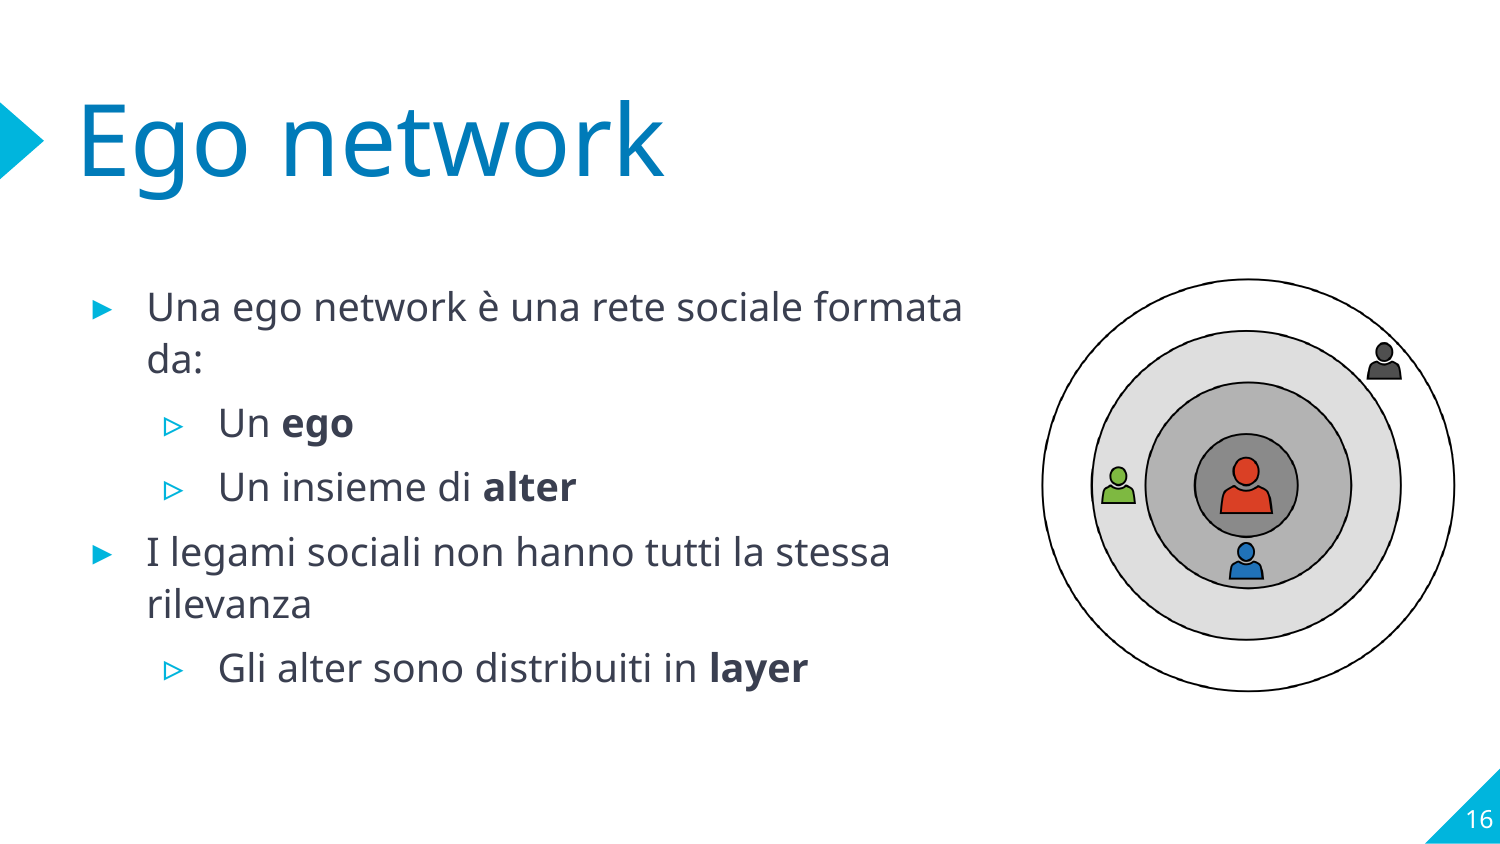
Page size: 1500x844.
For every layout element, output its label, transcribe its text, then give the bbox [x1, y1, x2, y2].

title Ego network [75, 99, 1001, 277]
list Una ego network è una rete sociale formata da: Un ego Un insieme di alter I legami sociali non hanno tutti la stessa rilevanza Gli alter sono distribuiti in layer [75, 276, 971, 694]
slide_number 16 [1418, 760, 1494, 838]
picture [1038, 276, 1457, 695]
